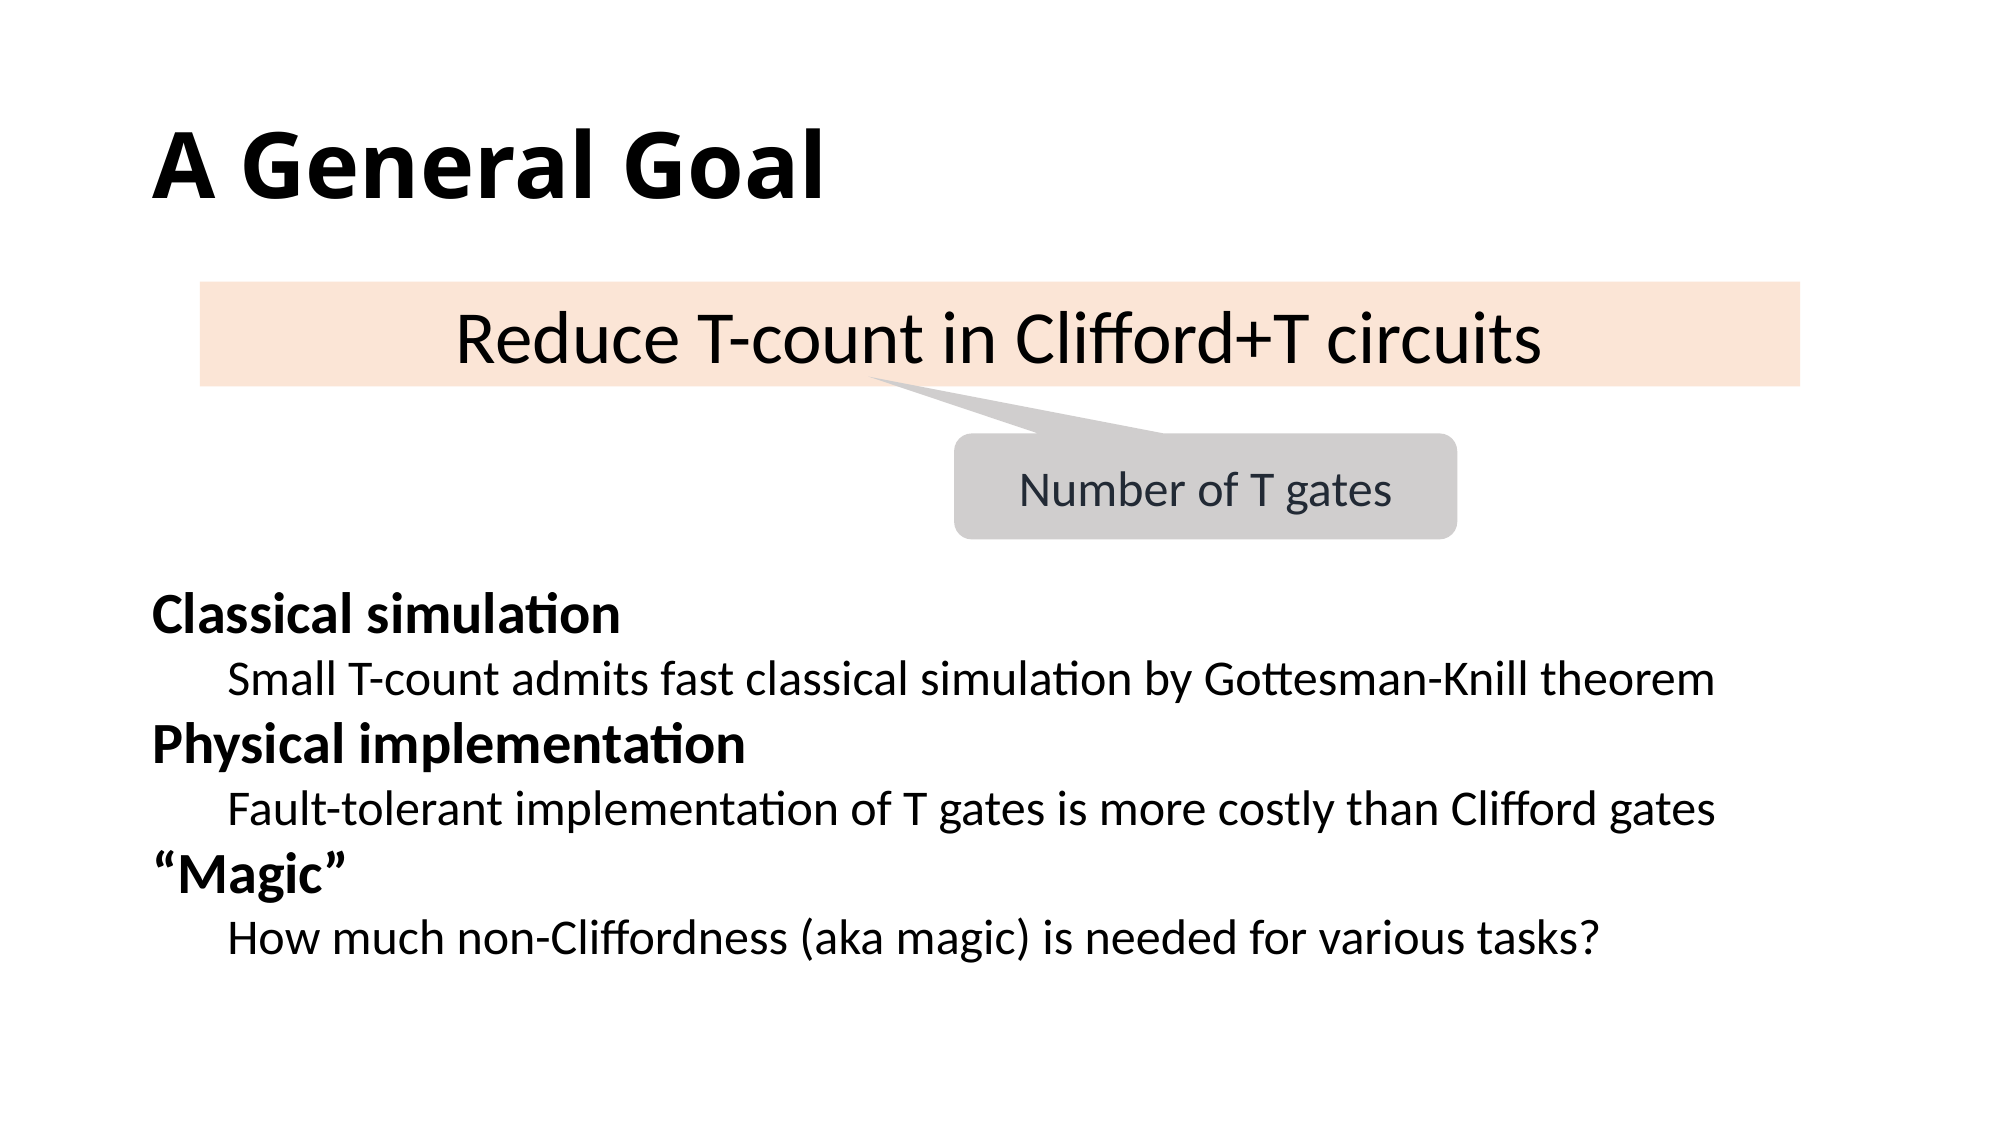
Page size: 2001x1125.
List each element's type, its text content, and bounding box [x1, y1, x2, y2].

text_box Number of T gates [867, 375, 1459, 541]
title A General Goal [137, 59, 1863, 278]
text_box Classical simulation Small T-count admits fast classical simulation by Gottesman-Knill theorem Physical implementation Fault-tolerant implementation of T gates is more costly than Clifford gates “Magic” How much non-Cliffordness (aka magic) is needed for various tasks? [137, 567, 1945, 973]
text_box Reduce T-count in Clifford+T circuits [199, 281, 1801, 387]
